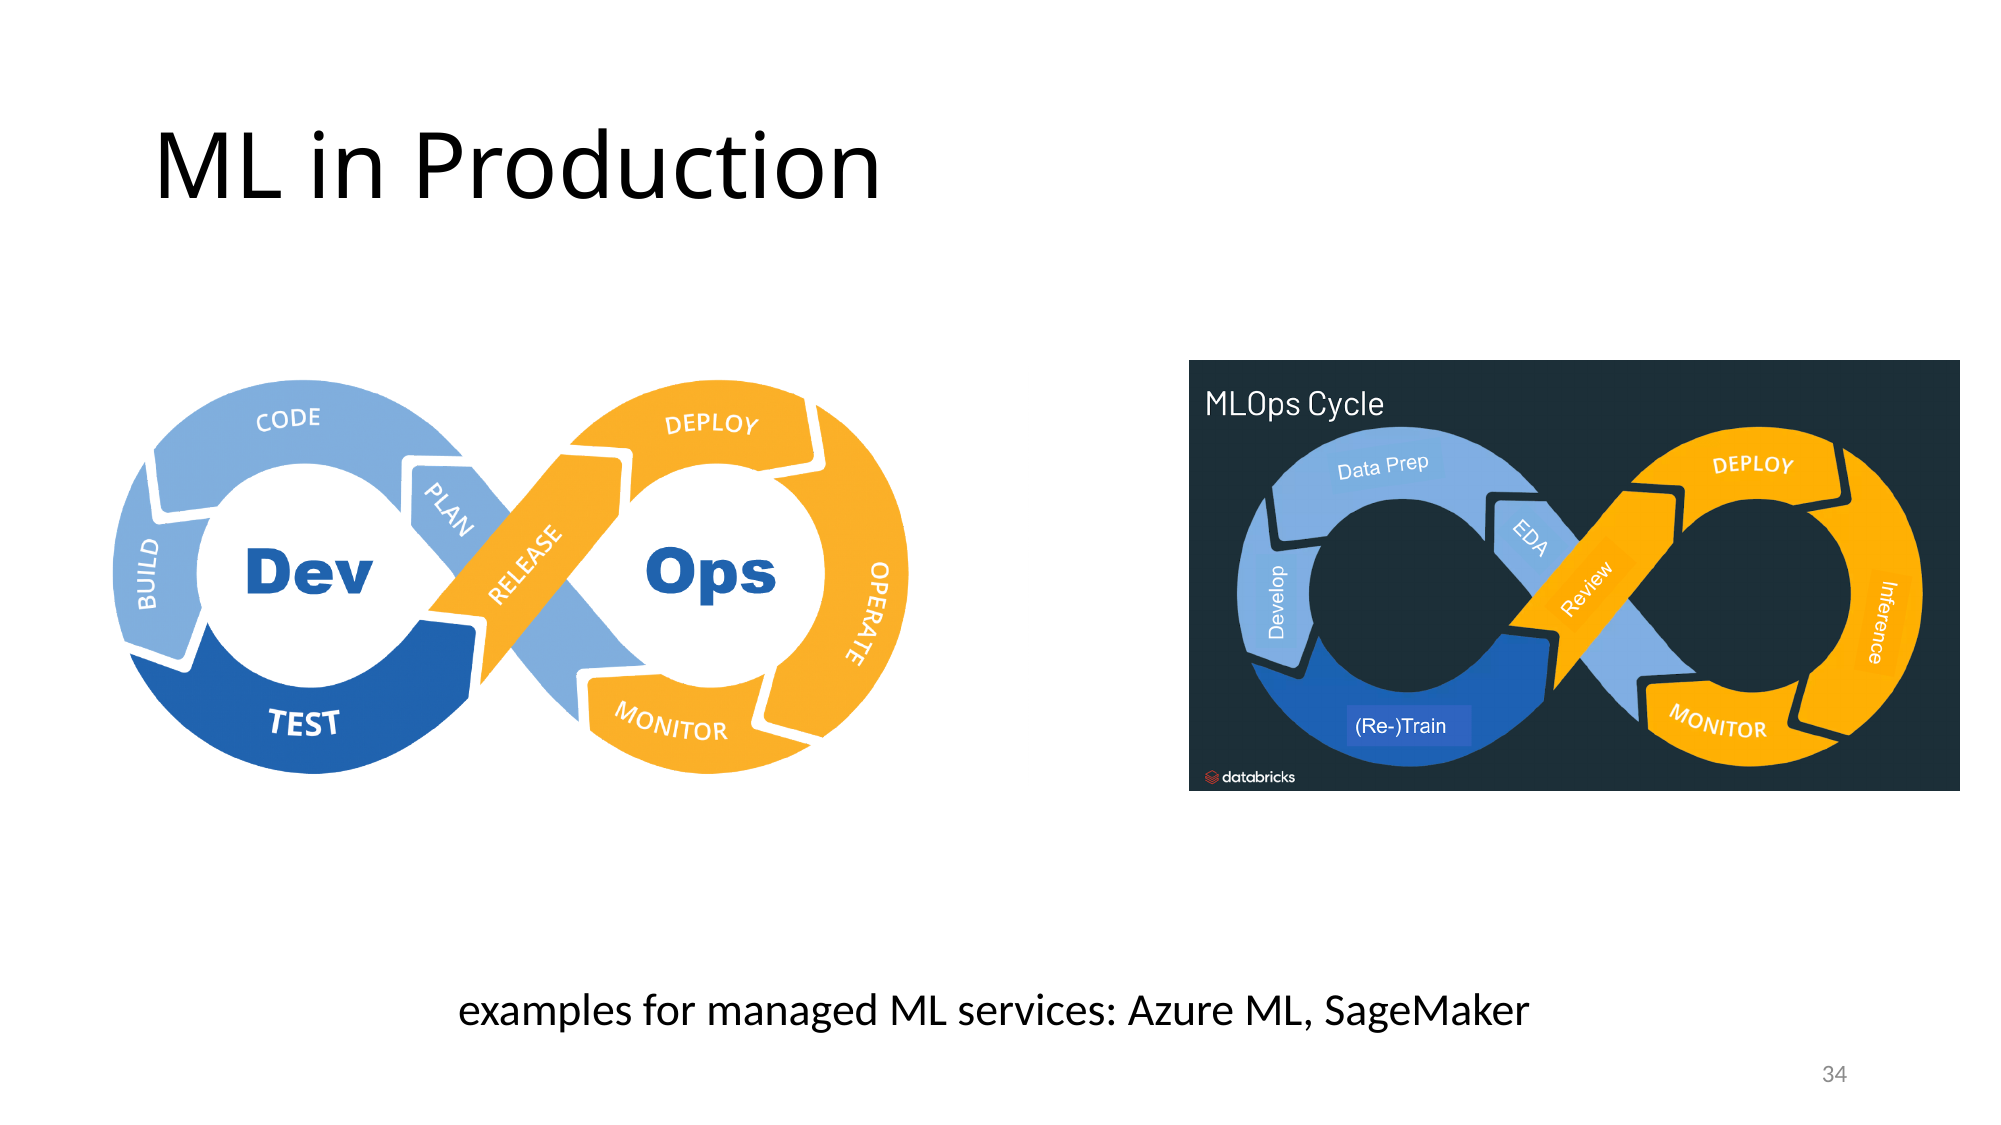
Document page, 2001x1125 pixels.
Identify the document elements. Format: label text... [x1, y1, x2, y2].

slide_number 34 [1412, 1042, 1863, 1103]
title ML in Production [137, 59, 1863, 278]
picture [0, 365, 1029, 786]
text_box examples for managed ML services: Azure ML, SageMaker [443, 972, 1557, 1042]
picture [1189, 360, 1960, 791]
